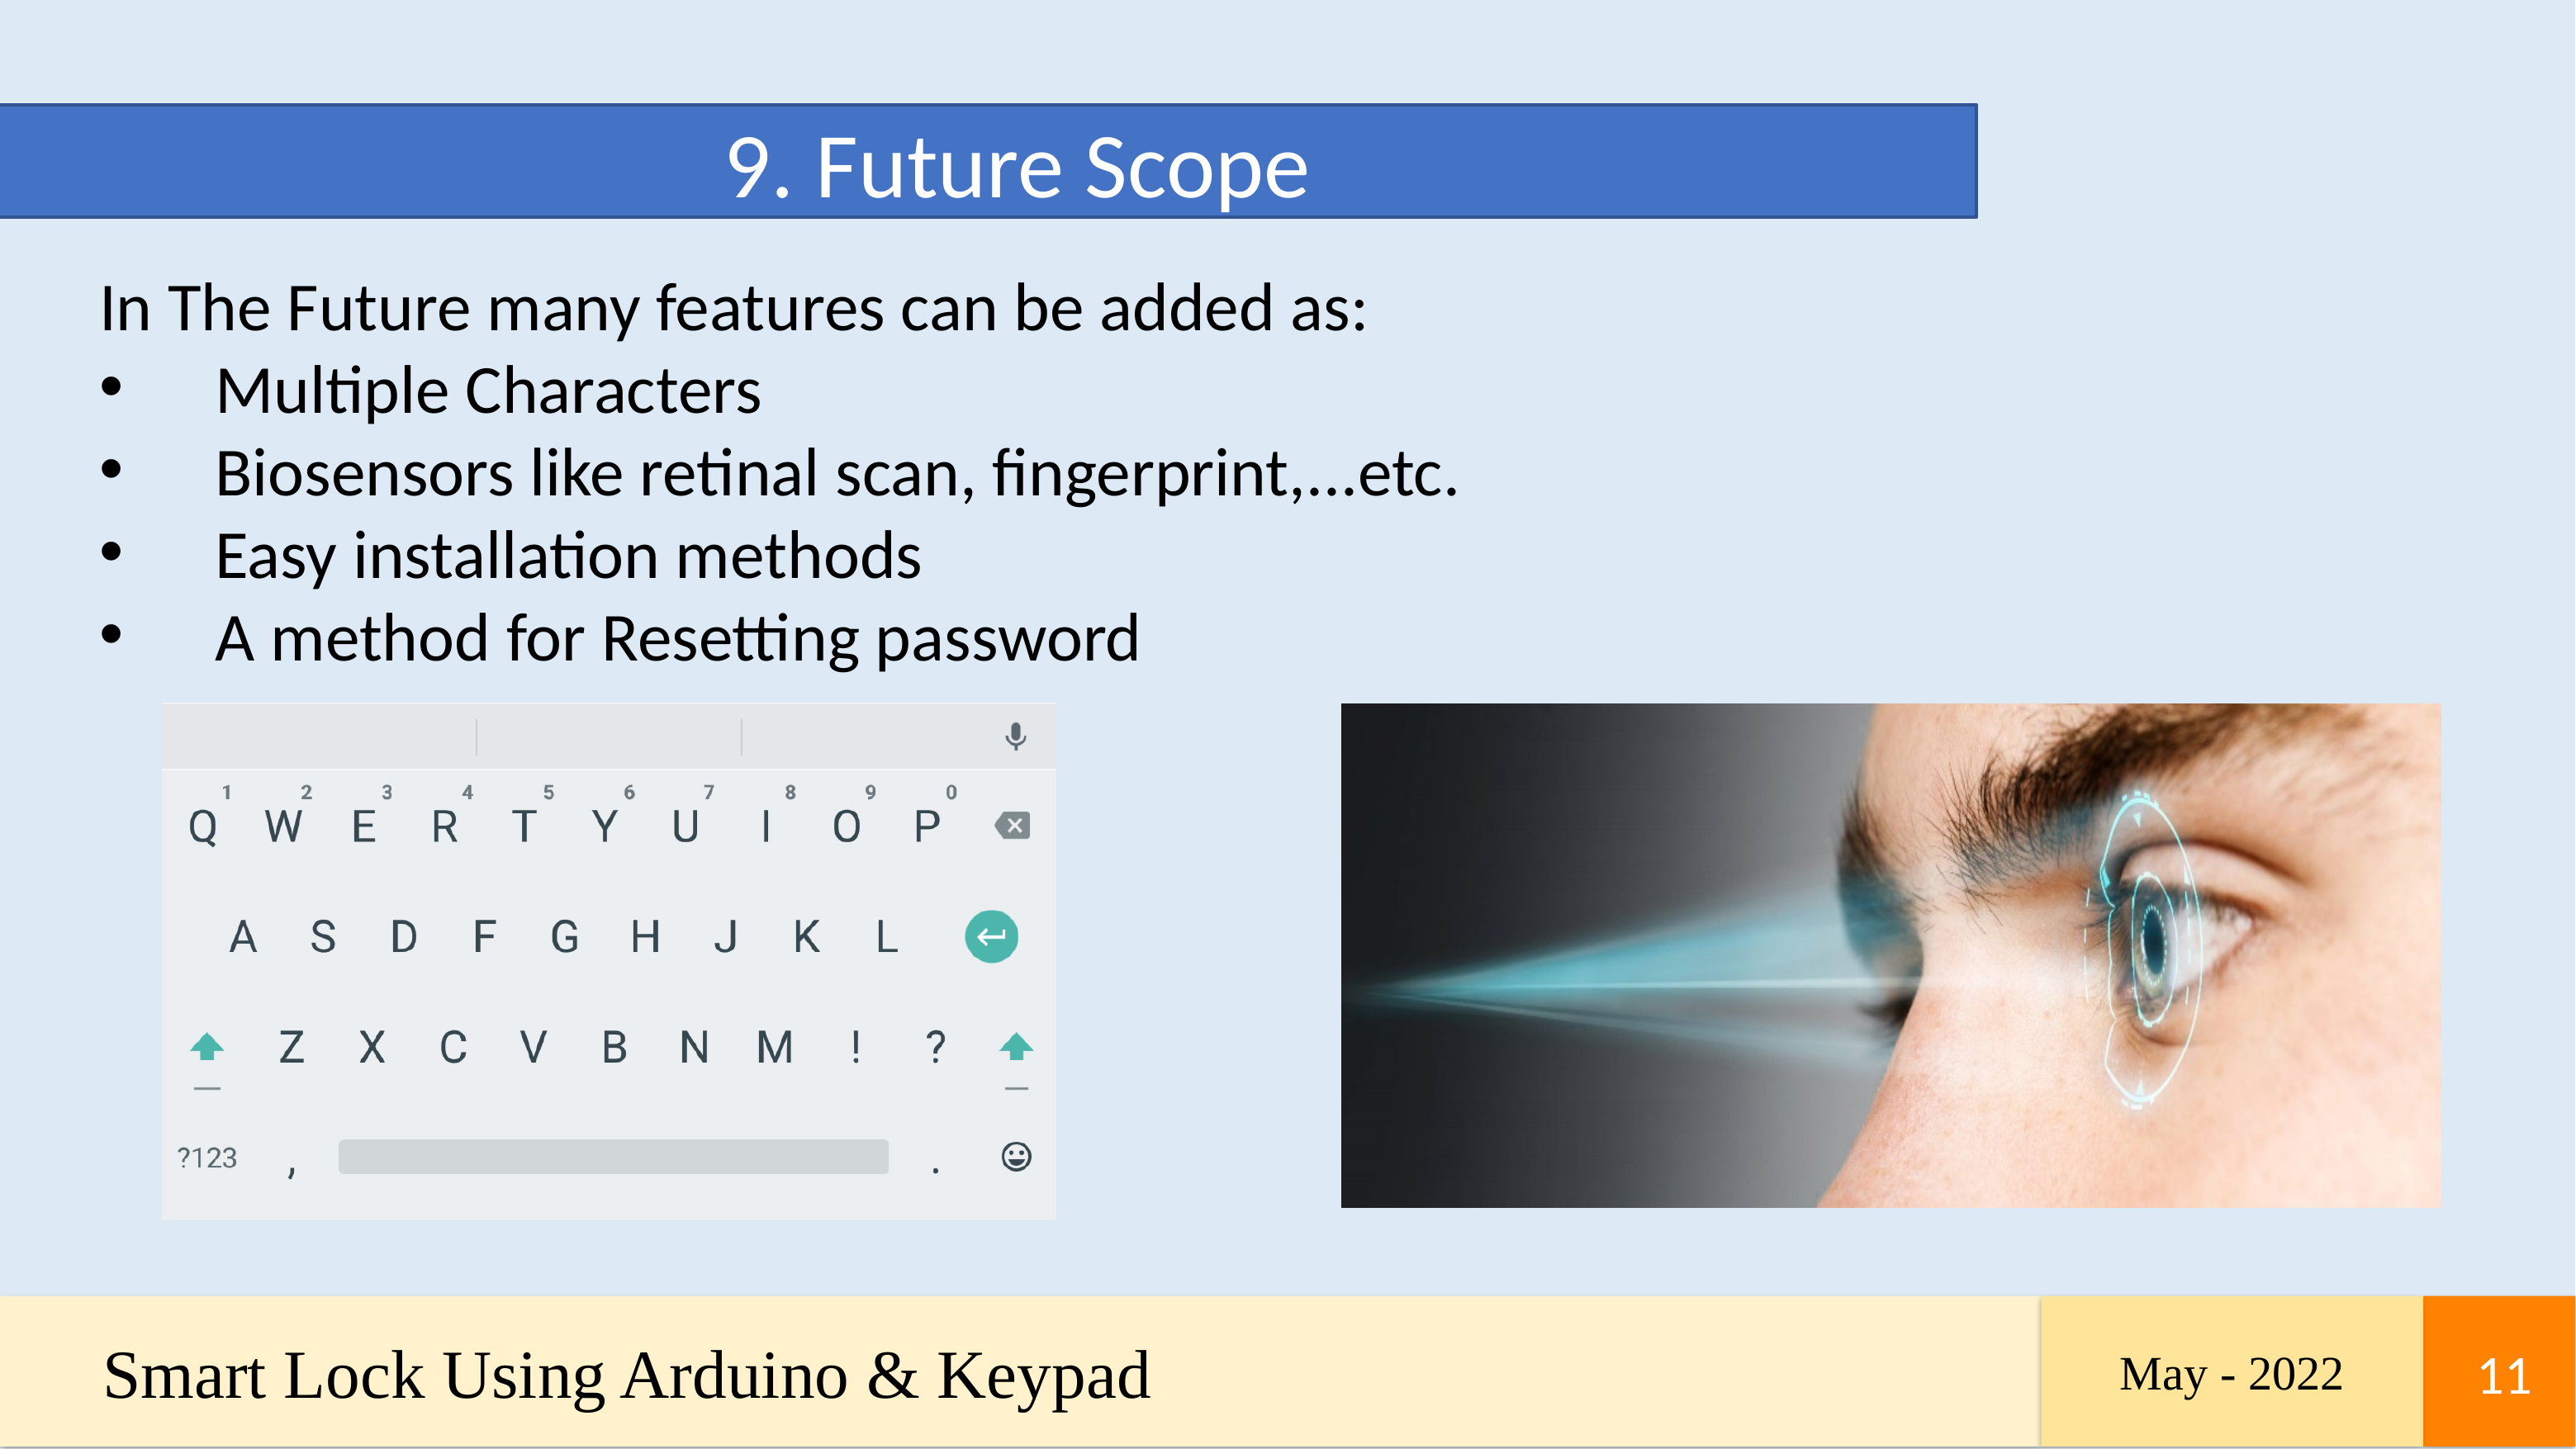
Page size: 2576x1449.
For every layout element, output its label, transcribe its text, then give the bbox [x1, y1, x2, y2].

picture [1340, 703, 2441, 1209]
text_box 9. Future Scope [0, 103, 1978, 219]
text_box In The Future many features can be added as: Multiple Characters Biosensors like retinal scan, fingerprint,...etc. Easy installation methods A method for Resetting password [86, 255, 2465, 681]
picture [161, 703, 1057, 1221]
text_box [0, 1295, 2576, 1447]
